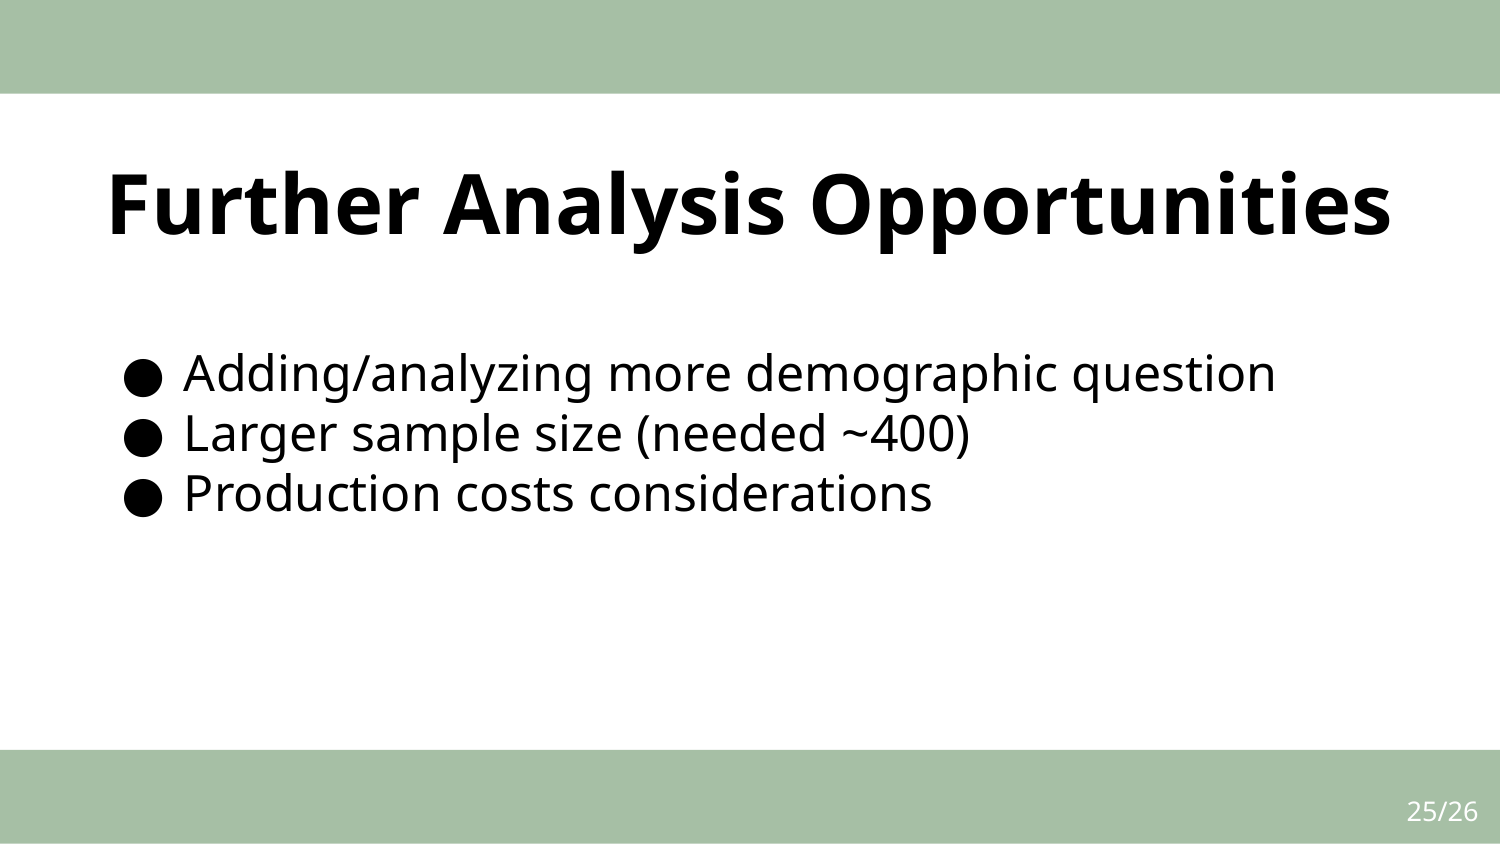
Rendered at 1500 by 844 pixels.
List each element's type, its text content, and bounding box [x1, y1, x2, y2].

title Further Analysis Opportunities [0, 136, 1500, 241]
text_box Adding/analyzing more demographic question Larger sample size (needed ~400) Production costs considerations [93, 326, 1406, 537]
slide_number 25/26 [1359, 779, 1494, 844]
